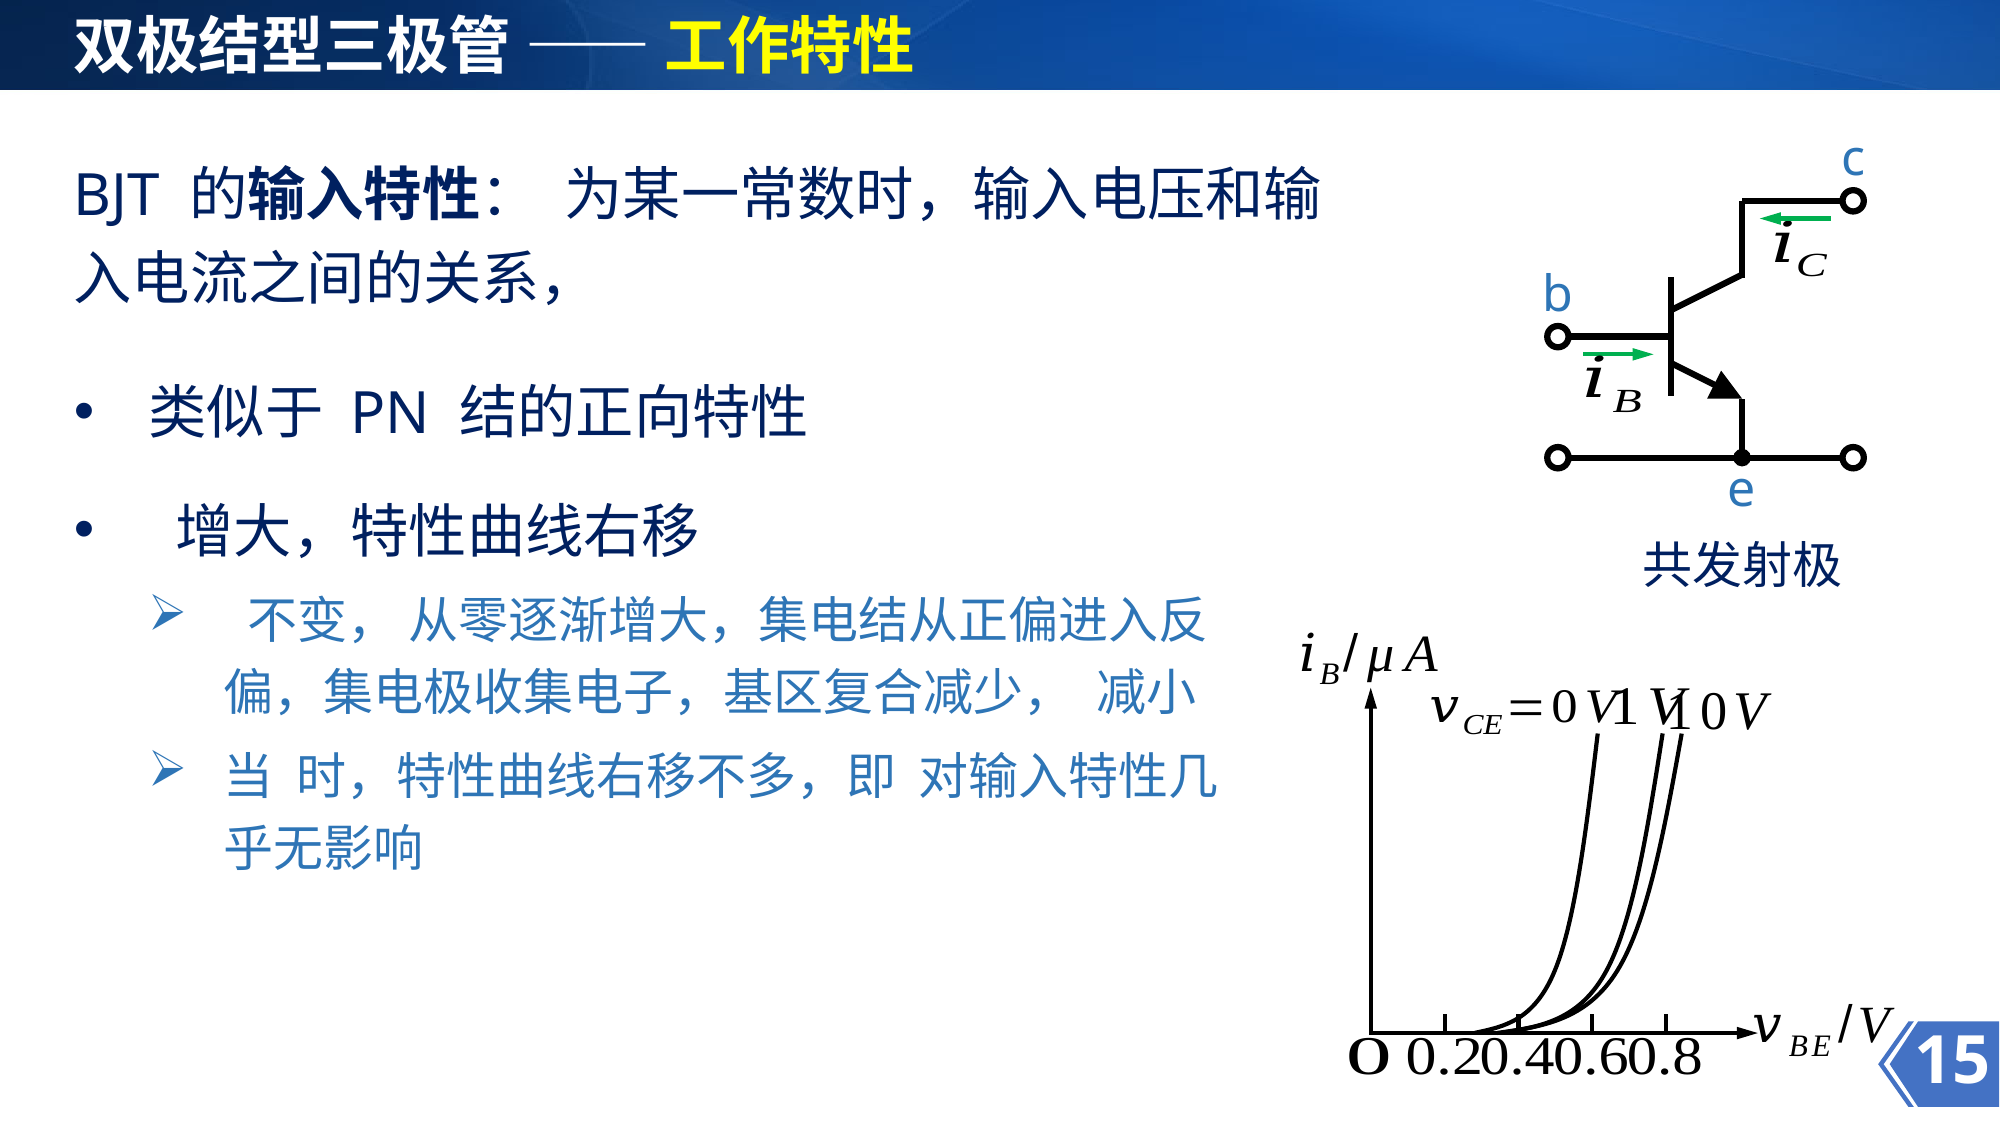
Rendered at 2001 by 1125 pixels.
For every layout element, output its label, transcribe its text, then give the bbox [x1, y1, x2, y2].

text_box 双极结型三极管 —— 工作特性 [58, 0, 1999, 90]
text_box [1299, 625, 1896, 1088]
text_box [1878, 1016, 2000, 1107]
picture [0, 0, 2000, 95]
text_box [1464, 118, 1932, 596]
text_box 类似于 PN 结的正向特性 [59, 354, 861, 453]
